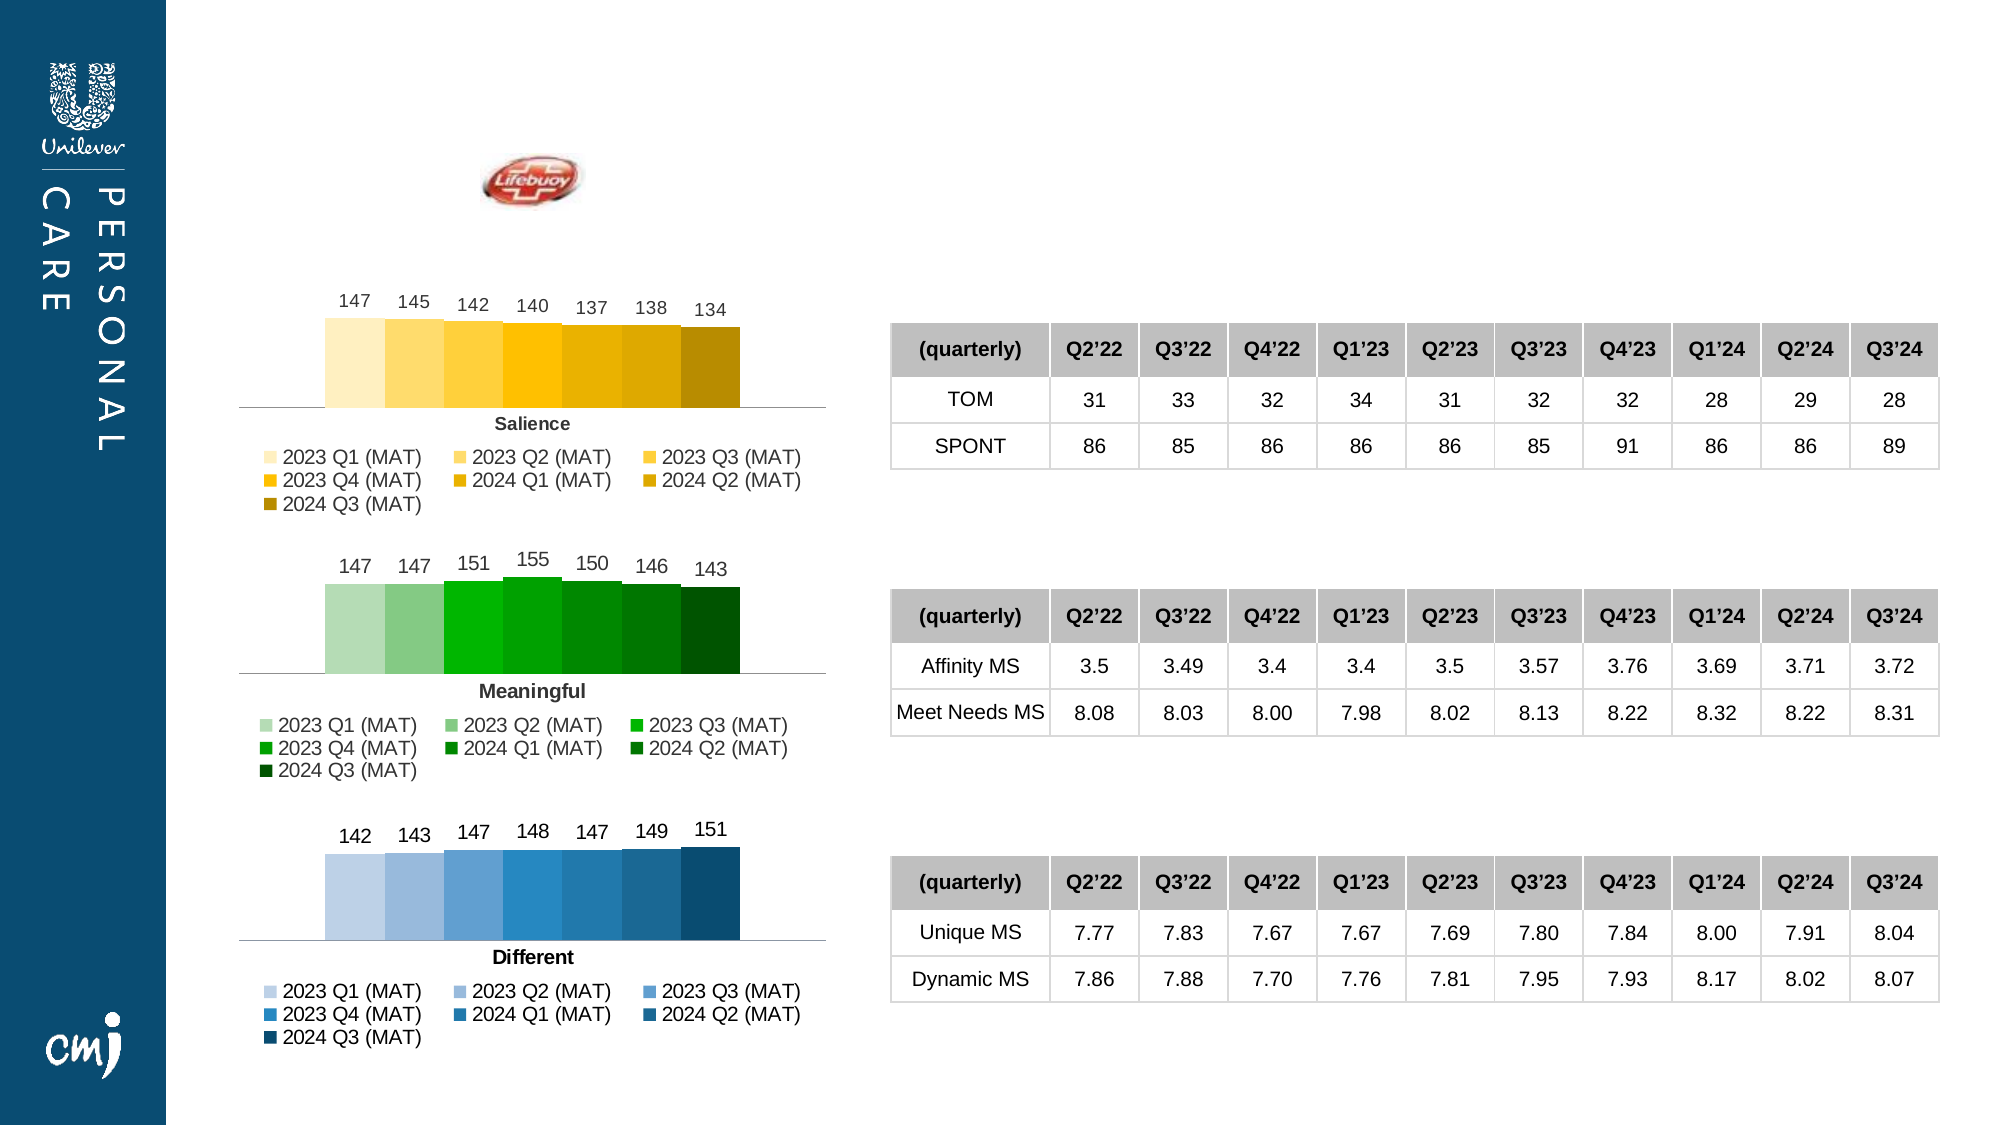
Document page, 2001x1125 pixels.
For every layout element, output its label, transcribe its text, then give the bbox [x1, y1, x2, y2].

table_cell 7.83 [1140, 910, 1227, 955]
table_cell 86 [1229, 424, 1316, 468]
table_cell 8.32 [1673, 690, 1760, 735]
table_header Q2’23 [1407, 323, 1494, 377]
table_cell 7.69 [1407, 910, 1494, 955]
table_header Q2’24 [1762, 856, 1849, 910]
chart [238, 542, 827, 783]
table_cell 7.86 [1051, 957, 1138, 1001]
table_cell 7.80 [1495, 910, 1582, 955]
table_header Q4’22 [1229, 856, 1316, 910]
table_cell 86 [1318, 424, 1405, 468]
table_cell 86 [1762, 424, 1849, 468]
table_cell 7.77 [1051, 910, 1138, 955]
table_cell 29 [1762, 377, 1849, 422]
table_cell 28 [1851, 377, 1938, 422]
table_cell 89 [1851, 424, 1938, 468]
table_cell 8.00 [1229, 690, 1316, 735]
table_header Q4’23 [1584, 856, 1671, 910]
table_cell 7.88 [1140, 957, 1227, 1001]
picture [479, 153, 586, 211]
table_cell 8.00 [1673, 910, 1760, 955]
table_header (quarterly) [892, 323, 1049, 377]
table_cell 7.98 [1318, 690, 1405, 735]
table_header Q2’23 [1407, 589, 1494, 643]
table_cell 7.95 [1495, 957, 1582, 1001]
table_header Q4’23 [1584, 589, 1671, 643]
table_cell 8.07 [1851, 957, 1938, 1001]
table_cell 91 [1584, 424, 1671, 468]
table_cell 34 [1318, 377, 1405, 422]
table_cell 3.49 [1140, 643, 1227, 688]
table_cell 86 [1407, 424, 1494, 468]
table_header Q2’24 [1762, 589, 1849, 643]
table_cell 31 [1407, 377, 1494, 422]
table_cell 8.17 [1673, 957, 1760, 1001]
table_cell 7.76 [1318, 957, 1405, 1001]
table_header Q1’23 [1318, 856, 1405, 910]
table_cell 3.4 [1229, 643, 1316, 688]
table_cell 28 [1673, 377, 1760, 422]
table_cell 7.67 [1229, 910, 1316, 955]
table_cell 32 [1495, 377, 1582, 422]
table_header Q1’24 [1673, 856, 1760, 910]
table_cell 7.81 [1407, 957, 1494, 1001]
table_cell 85 [1495, 424, 1582, 468]
table_cell 85 [1140, 424, 1227, 468]
table_cell 8.08 [1051, 690, 1138, 735]
table_cell Dynamic MS [892, 957, 1049, 1001]
table_header Q2’24 [1762, 323, 1849, 377]
table_header Q2’22 [1051, 323, 1138, 377]
table_cell 3.57 [1495, 643, 1582, 688]
table_header Q1’24 [1673, 323, 1760, 377]
table_cell 8.02 [1762, 957, 1849, 1001]
table_cell 8.22 [1584, 690, 1671, 735]
table_cell 8.13 [1495, 690, 1582, 735]
table_cell 3.4 [1318, 643, 1405, 688]
table_cell SPONT [892, 424, 1049, 468]
table_header Q1’24 [1673, 589, 1760, 643]
table_cell 33 [1140, 377, 1227, 422]
table_cell 31 [1051, 377, 1138, 422]
table_cell 3.71 [1762, 643, 1849, 688]
table_cell 32 [1229, 377, 1316, 422]
table_header Q1’23 [1318, 323, 1405, 377]
table_header Q3’22 [1140, 856, 1227, 910]
table_header Q3’24 [1851, 323, 1938, 377]
table_header Q2’23 [1407, 856, 1494, 910]
table_cell 7.93 [1584, 957, 1671, 1001]
table_header Q4’22 [1229, 323, 1316, 377]
table_header Q3’23 [1495, 856, 1582, 910]
table_cell 3.5 [1407, 643, 1494, 688]
table_cell 3.76 [1584, 643, 1671, 688]
table_header Q2’22 [1051, 589, 1138, 643]
table_cell 86 [1673, 424, 1760, 468]
table_cell 32 [1584, 377, 1671, 422]
table_cell 8.31 [1851, 690, 1938, 735]
table_header Q4’23 [1584, 323, 1671, 377]
table_cell 3.5 [1051, 643, 1138, 688]
table_header Q3’23 [1495, 323, 1582, 377]
table_cell 8.22 [1762, 690, 1849, 735]
table_cell 7.67 [1318, 910, 1405, 955]
table_cell 3.69 [1673, 643, 1760, 688]
chart [238, 809, 827, 1050]
table_header Q3’23 [1495, 589, 1582, 643]
table_cell Meet Needs MS [892, 690, 1049, 735]
table_header Q3’24 [1851, 589, 1938, 643]
table_header Q3’22 [1140, 323, 1227, 377]
table_cell 7.70 [1229, 957, 1316, 1001]
table_header Q1’23 [1318, 589, 1405, 643]
table_cell 86 [1051, 424, 1138, 468]
table_cell TOM [892, 377, 1049, 422]
table_cell 8.03 [1140, 690, 1227, 735]
table_header (quarterly) [892, 589, 1049, 643]
table_header (quarterly) [892, 856, 1049, 910]
table_header Q3’22 [1140, 589, 1227, 643]
table_cell 8.04 [1851, 910, 1938, 955]
table_cell Affinity MS [892, 643, 1049, 688]
table_cell 7.84 [1584, 910, 1671, 955]
table_cell Unique MS [892, 910, 1049, 955]
table_cell 3.72 [1851, 643, 1938, 688]
table_header Q3’24 [1851, 856, 1938, 910]
table_cell 7.91 [1762, 910, 1849, 955]
table_header Q4’22 [1229, 589, 1316, 643]
table_cell 8.02 [1407, 690, 1494, 735]
table_header Q2’22 [1051, 856, 1138, 910]
chart [238, 276, 827, 516]
